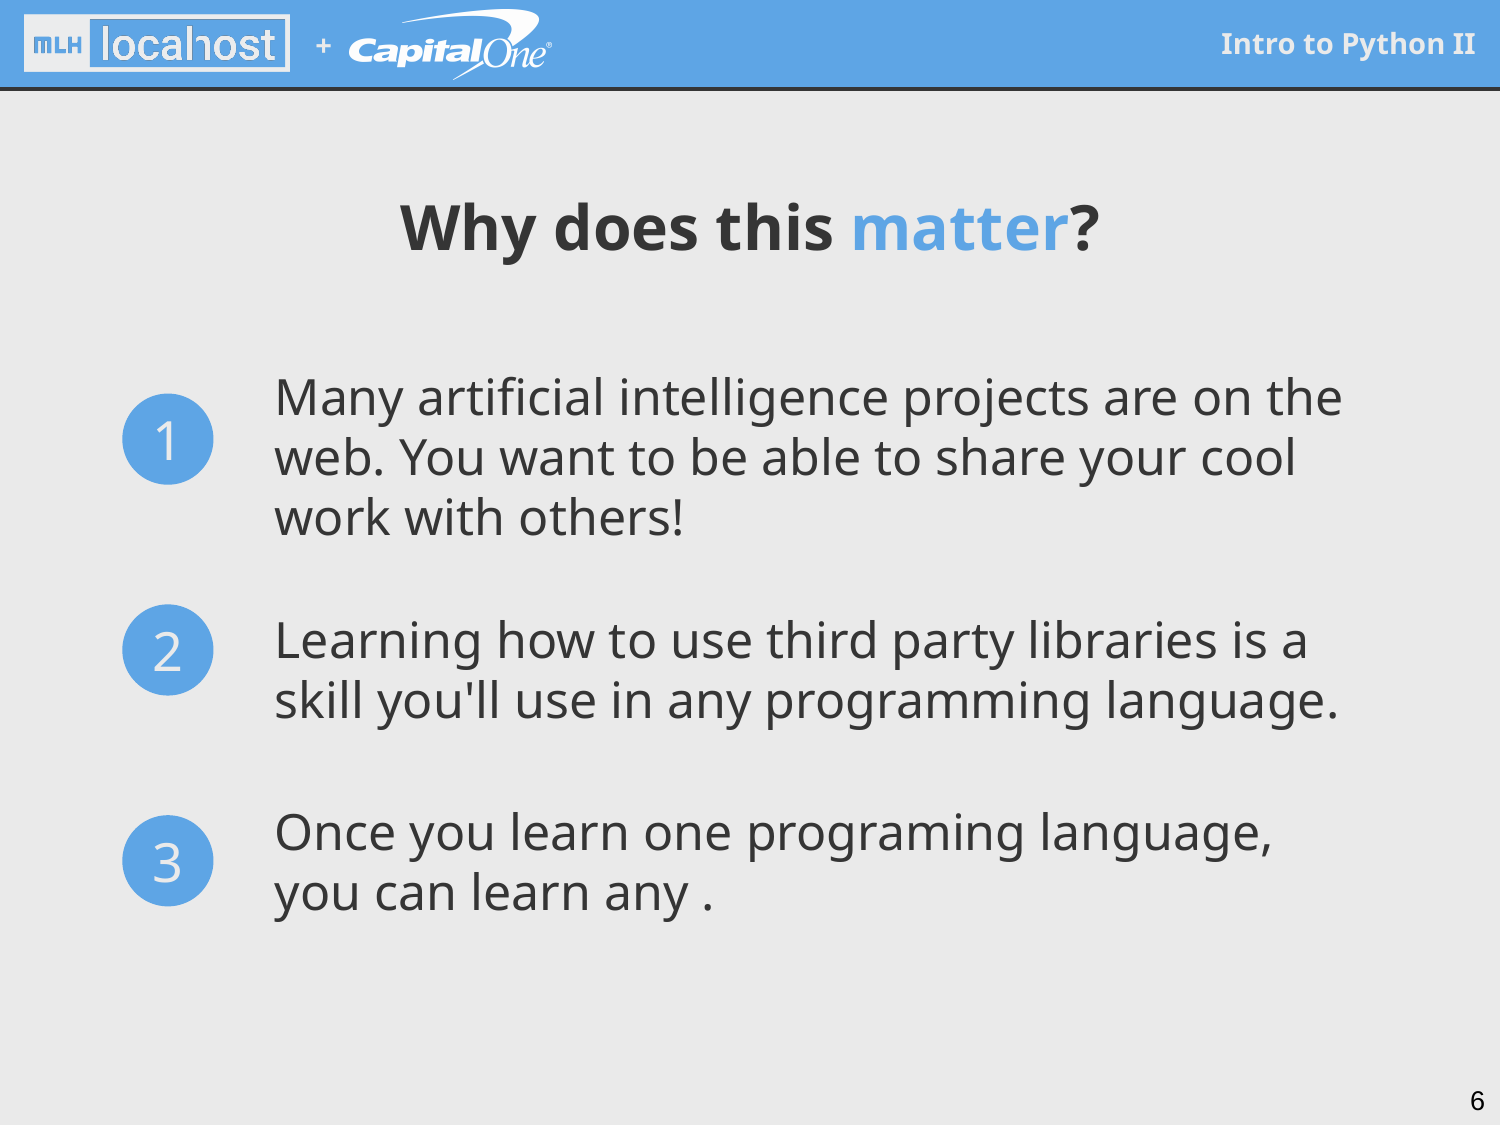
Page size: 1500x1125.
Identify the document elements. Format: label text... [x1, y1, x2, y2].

text_box Once you learn one programing language, you can learn any . [259, 799, 1378, 923]
text_box 1 [122, 393, 214, 485]
text_box Many artificial intelligence projects are on the web. You want to be able to share your cool work with others! [259, 371, 1378, 540]
text_box 3 [122, 815, 214, 907]
text_box 2 [122, 604, 214, 696]
picture [24, 14, 290, 72]
title Why does this matter? [26, 141, 1474, 310]
text_box Learning how to use third party libraries is a skill you'll use in any programming language. [259, 588, 1378, 750]
picture [349, 9, 552, 80]
